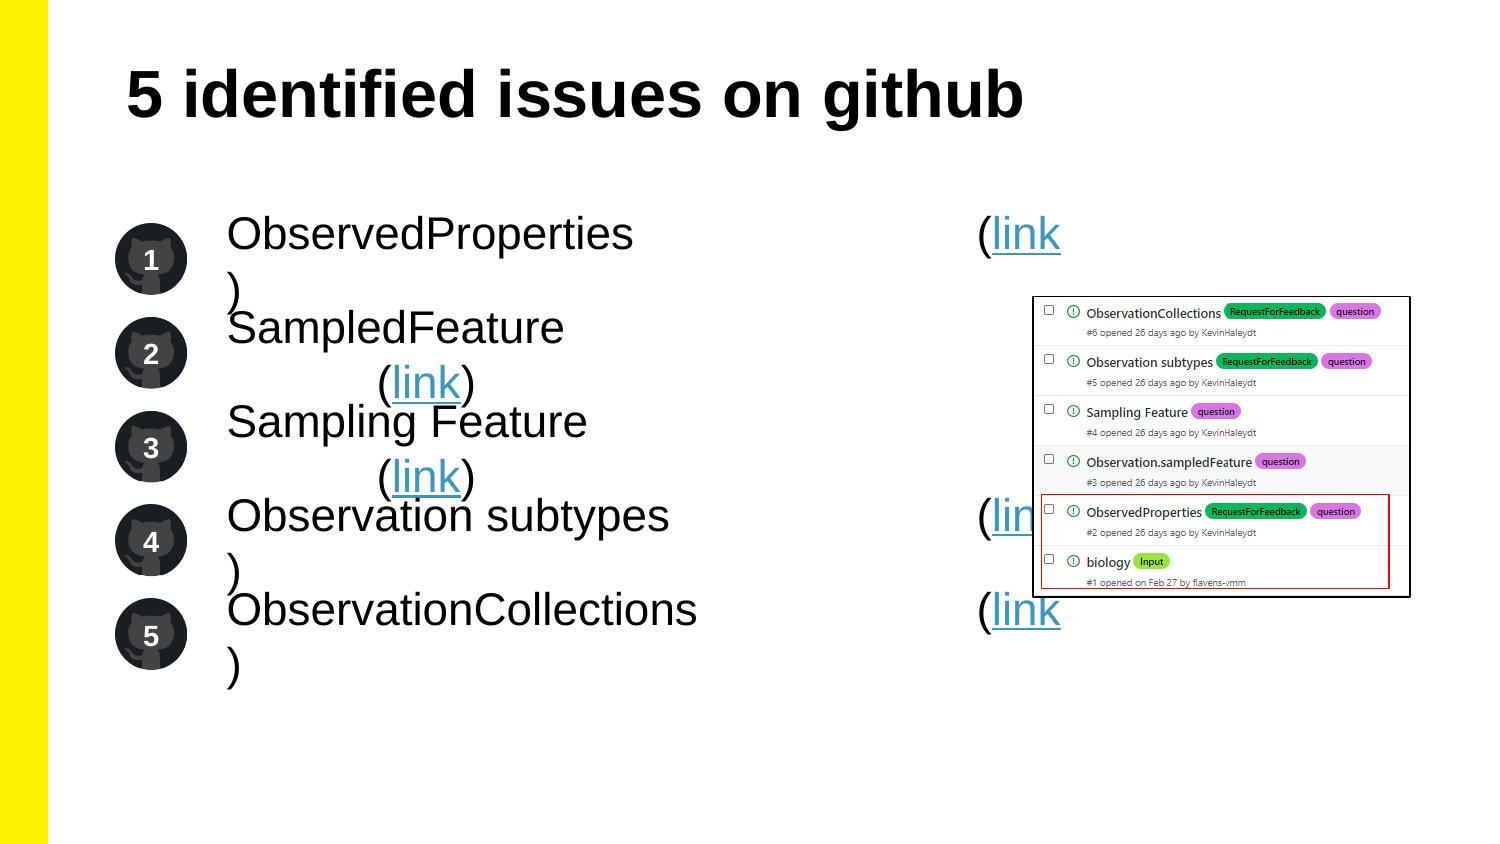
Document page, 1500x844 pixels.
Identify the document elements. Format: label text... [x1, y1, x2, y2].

picture [115, 598, 188, 671]
text_box 5 identified issues on github [115, 44, 1410, 154]
text_box Sampling Feature (link) [215, 411, 1028, 483]
picture [115, 223, 188, 296]
text_box ObservedProperties (link) [215, 223, 1087, 295]
text_box Observation subtypes (link) [215, 504, 1028, 577]
text_box ObservationCollections (link) [215, 598, 1087, 670]
text_box SampledFeature (link) [215, 317, 1028, 389]
picture [115, 410, 188, 483]
picture [115, 504, 188, 577]
picture [115, 317, 188, 389]
picture [1033, 297, 1410, 597]
